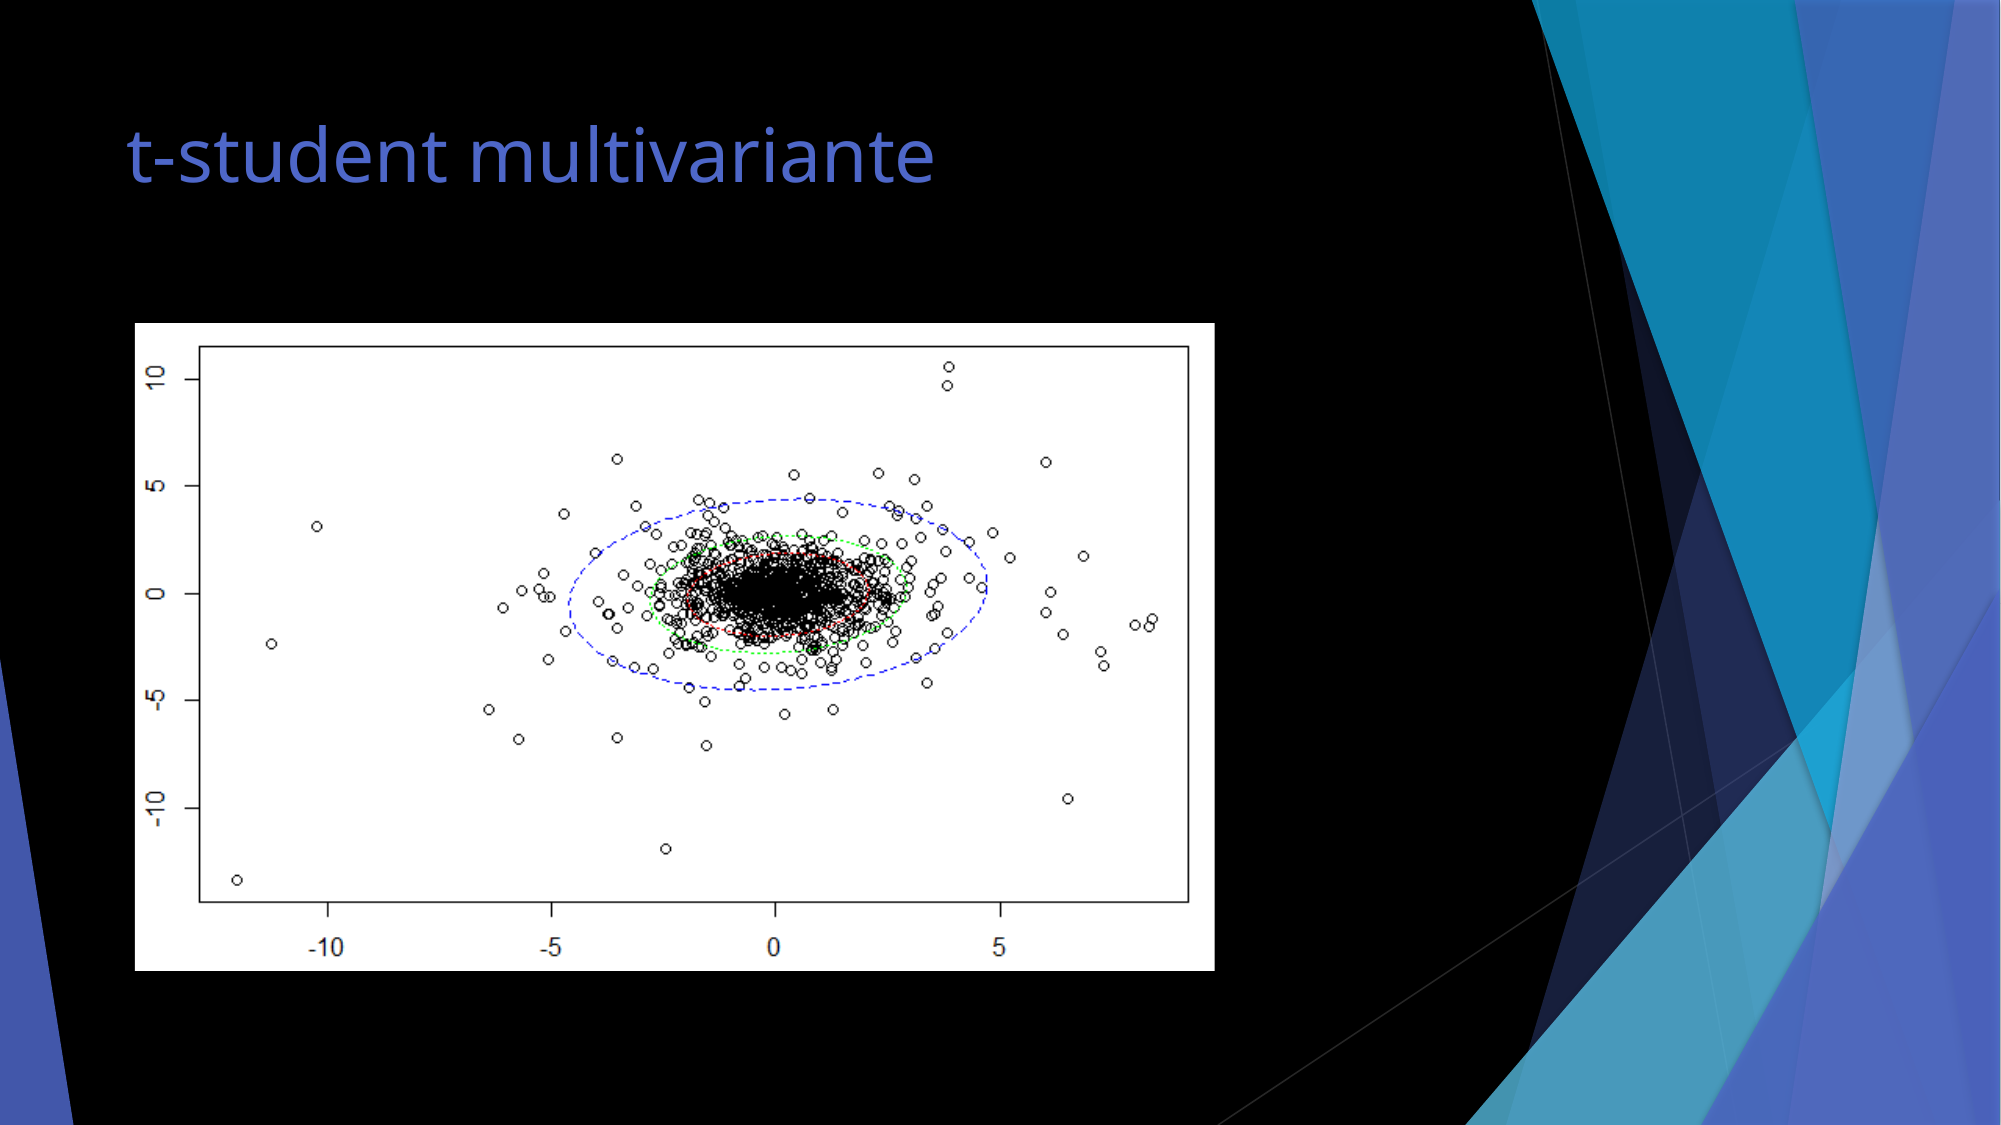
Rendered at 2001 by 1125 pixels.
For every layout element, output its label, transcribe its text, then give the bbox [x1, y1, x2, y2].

title t-student multivariante [111, 99, 1522, 243]
picture [134, 322, 1216, 971]
